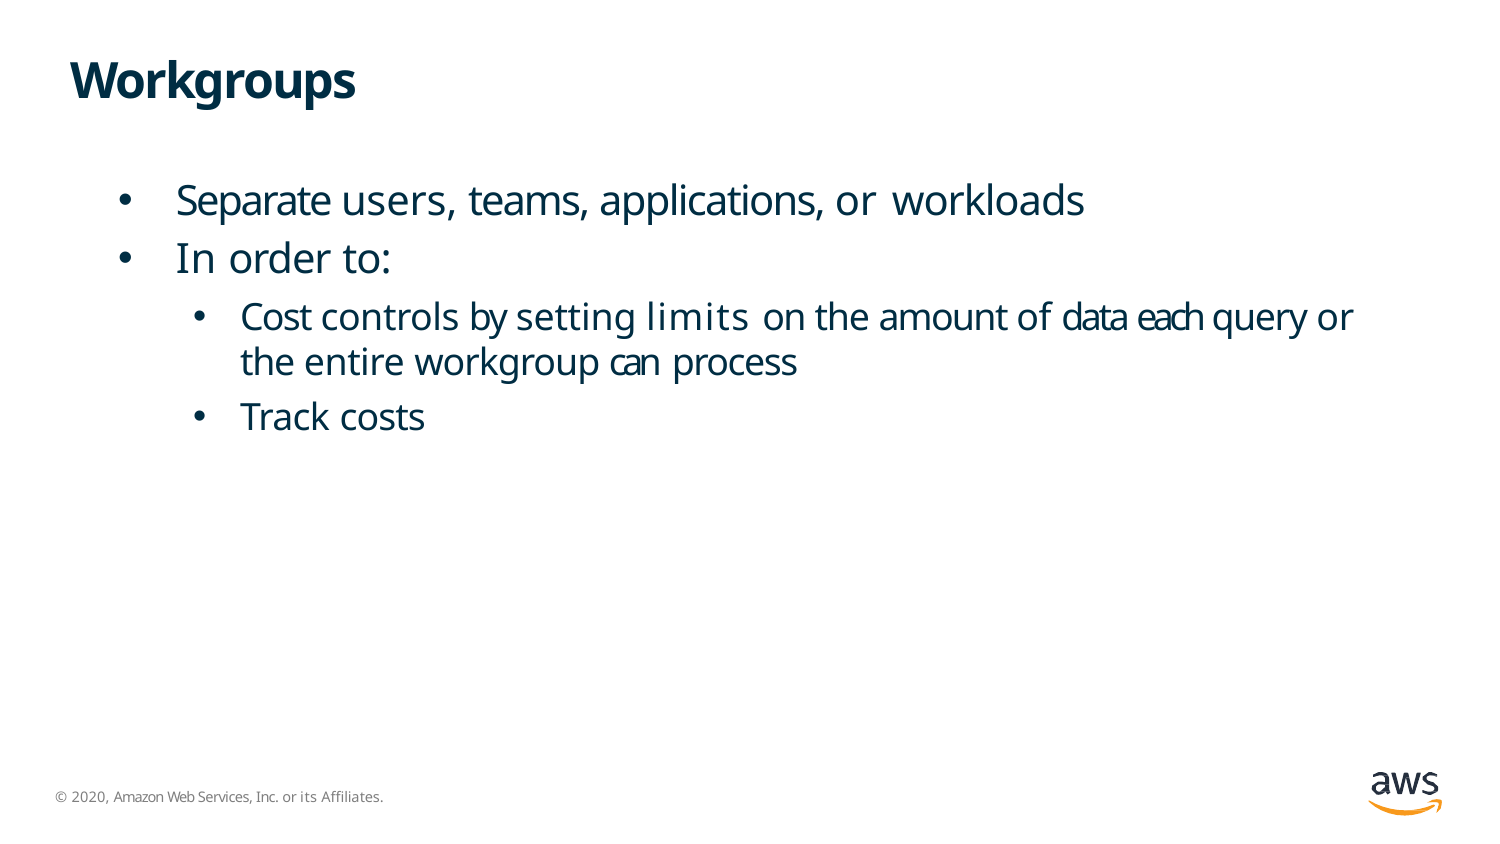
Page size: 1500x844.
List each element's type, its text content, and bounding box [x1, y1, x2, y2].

list Separate users, teams, applications, or workloads In order to: Cost controls by setting limits on the amount of data each query or the entire workgroup can process Track costs [108, 164, 1392, 649]
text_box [1368, 771, 1442, 816]
title Workgroups [68, 46, 360, 190]
footer © 2020, Amazon Web Services, Inc. or its Affiliates. [53, 786, 395, 844]
